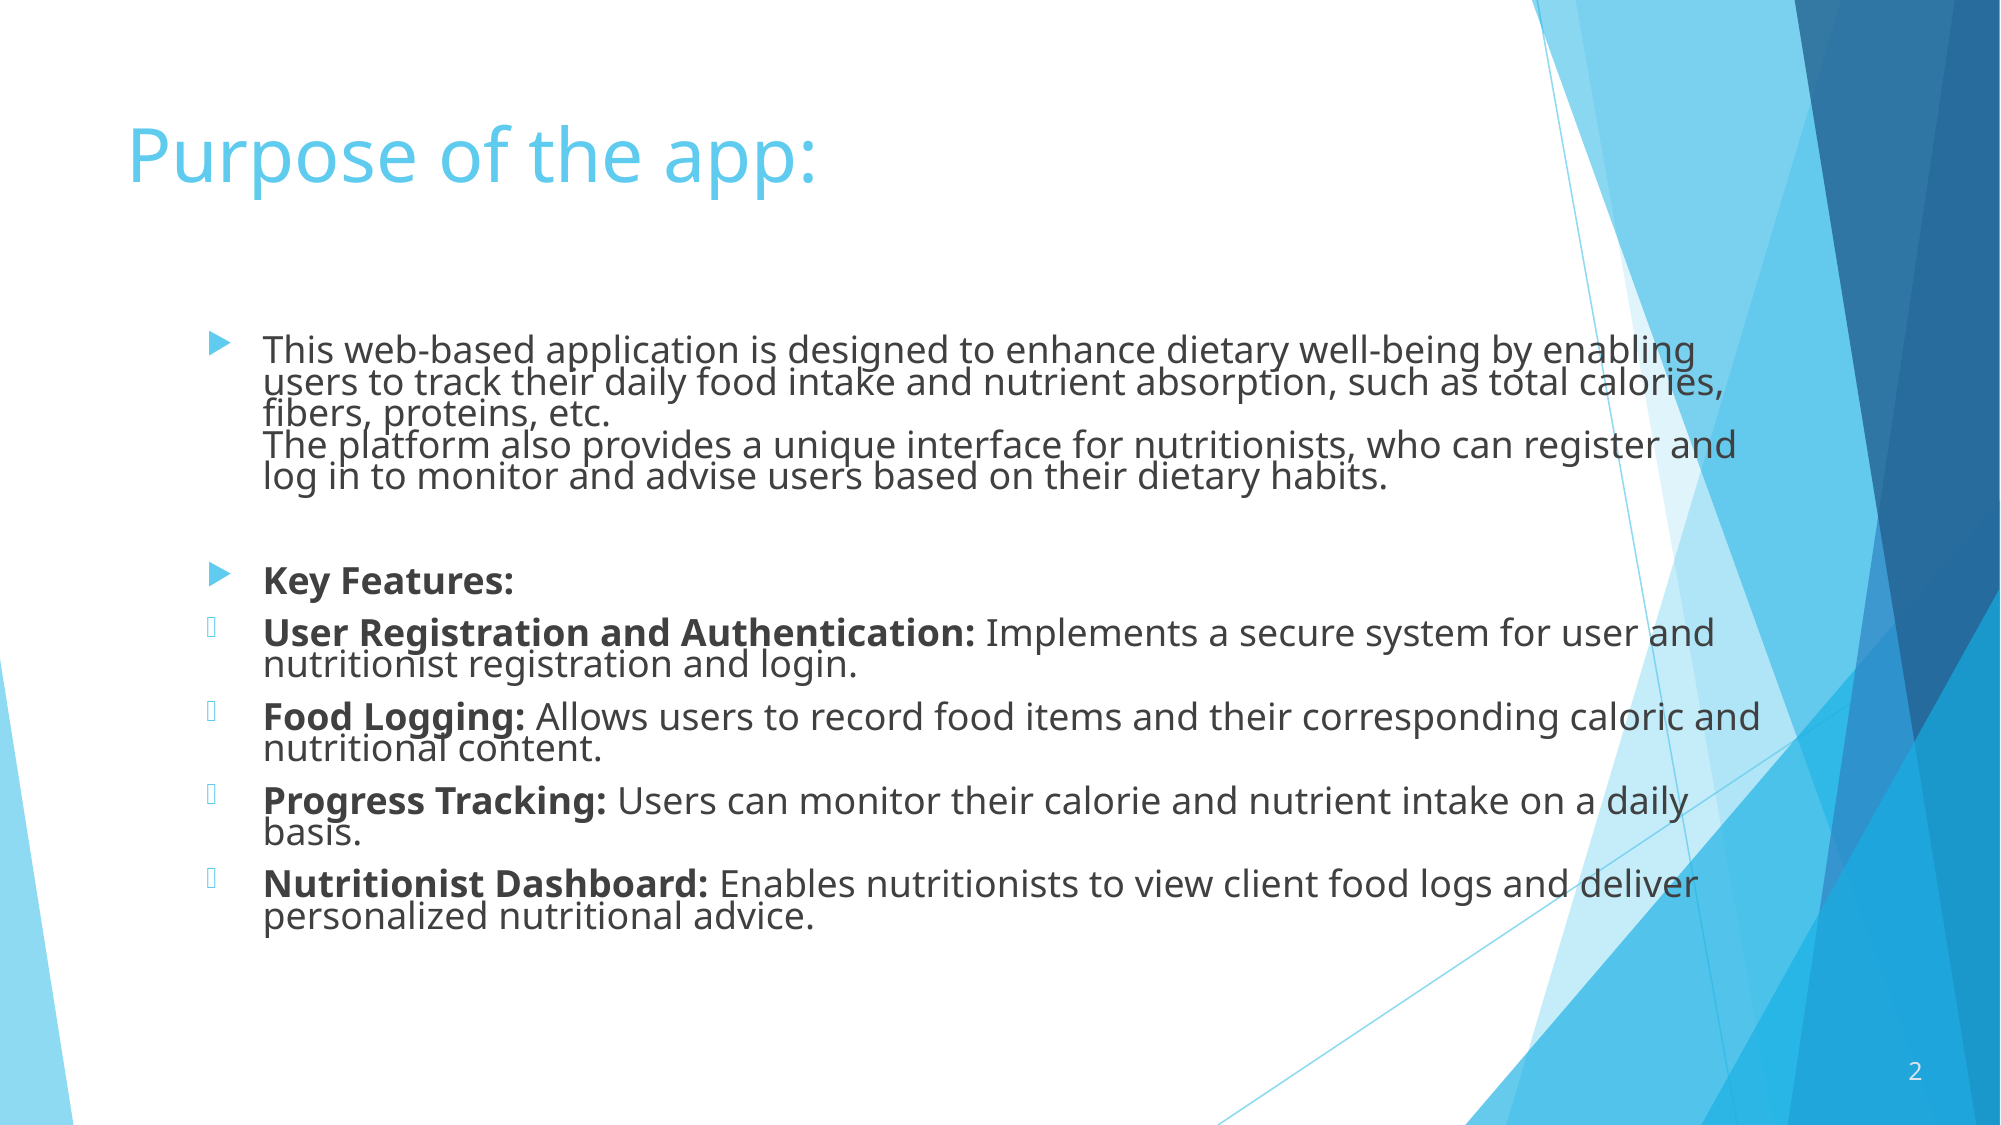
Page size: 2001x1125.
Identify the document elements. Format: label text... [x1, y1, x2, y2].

title Purpose of the app: [111, 99, 1522, 317]
text_box 2 [1665, 1042, 1938, 1103]
list This web-based application is designed to enhance dietary well-being by enabling users to track their daily food intake and nutrient absorption, such as total calories, fibers, proteins, etc. The platform also provides a unique interface for nutritionists, who can register and log in to monitor and advise users based on their dietary habits. Key Features: User Registration and Authentication: Implements a secure system for user and nutritionist registration and login. Food Logging: Allows users to record food items and their corresponding caloric and nutritional content. Progress Tracking: Users can monitor their calorie and nutrient intake on a daily basis. Nutritionist Dashboard: Enables nutritionists to view client food logs and deliver personalized nutritional advice. [191, 330, 1796, 935]
